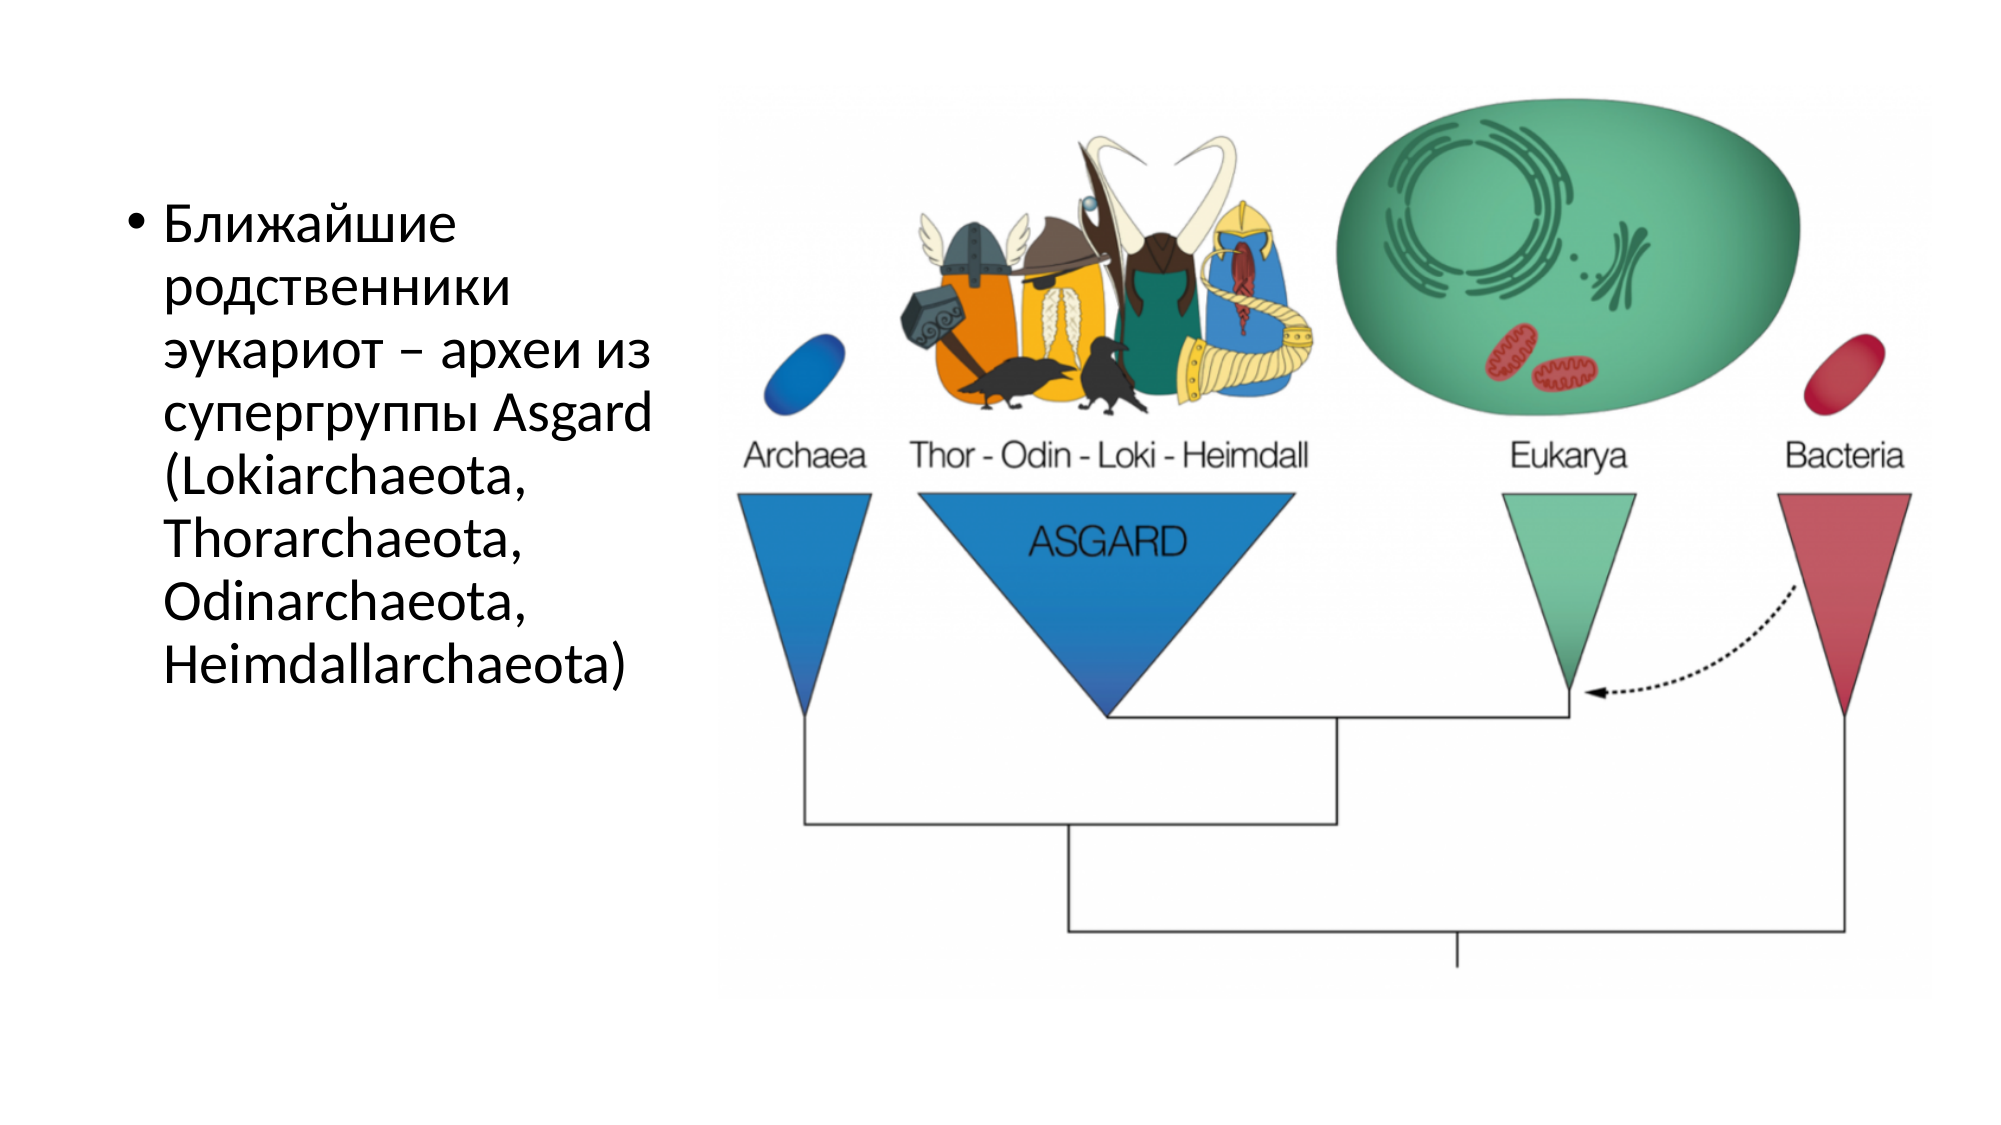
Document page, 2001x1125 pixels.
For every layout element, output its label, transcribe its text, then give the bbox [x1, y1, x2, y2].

list Ближайшие родственники эукариот – археи из супергруппы Asgard (Lokiarchaeota, Thorarchaeota, Odinarchaeota, Heimdallarchaeota) [111, 185, 679, 899]
picture [718, 85, 1932, 999]
